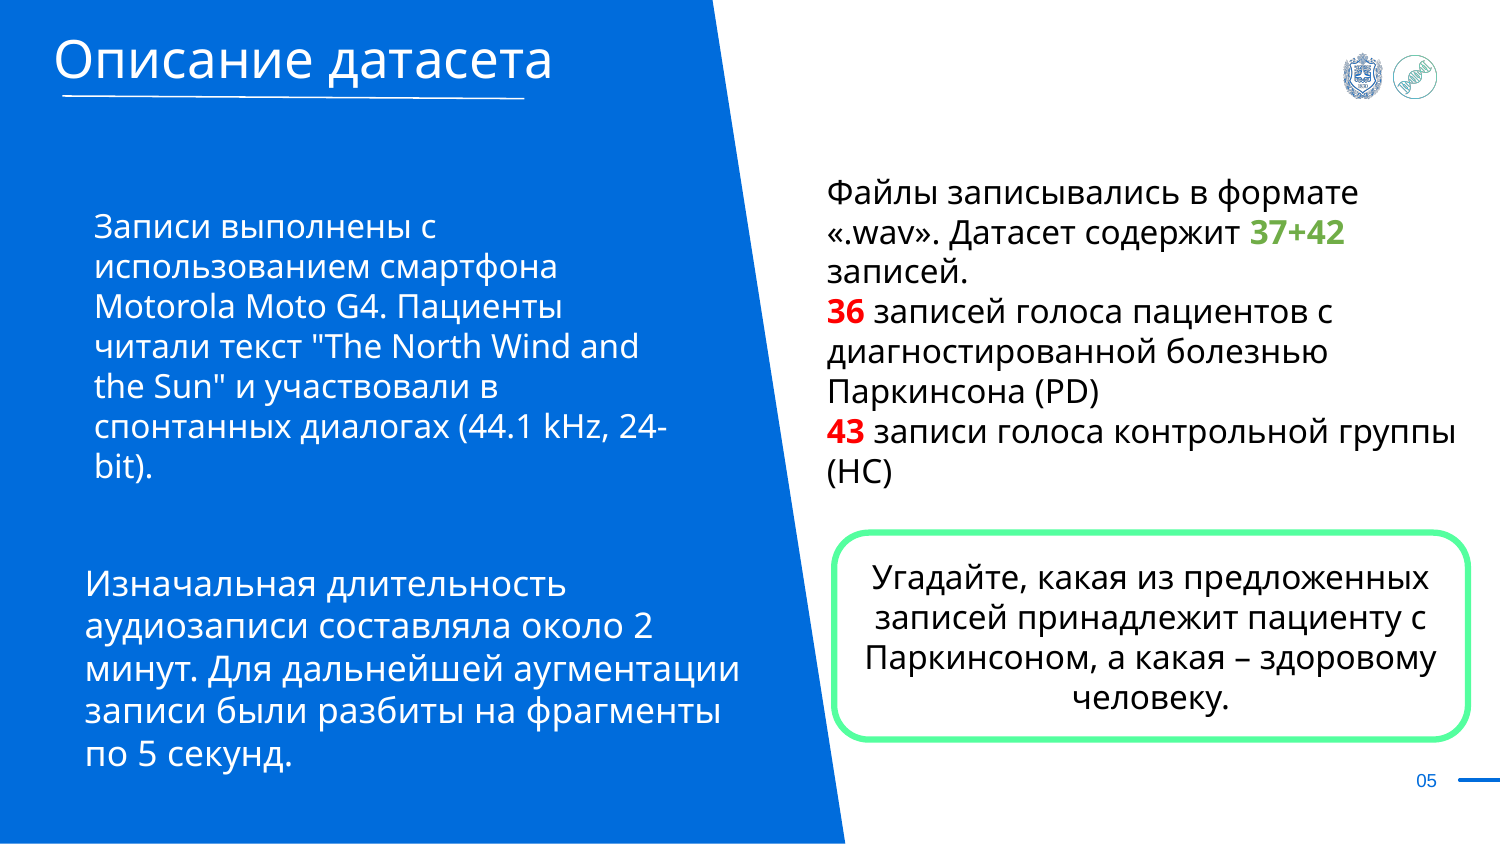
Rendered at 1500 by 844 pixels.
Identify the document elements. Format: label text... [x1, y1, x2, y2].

text_box Угадайте, какая из предложенных записей принадлежит пациенту с Паркинсоном, а какая – здоровому человеку. [834, 548, 1468, 741]
text_box Изначальная длительность аудиозаписи составляла около 2 минут. Для дальнейшей аугментации записи были разбиты на фрагменты по 5 секунд. [69, 546, 757, 789]
picture [1393, 55, 1437, 99]
title Описание датасета [38, 10, 1437, 105]
text_box [0, 0, 846, 844]
text_box [840, 532, 1463, 548]
text_box Записи выполнены с использованием смартфона Motorola Moto G4. Пациенты читали текст "The North Wind and the Sun" и участвовали в спонтанных диалогах (44.1 kHz, 24-bit). [78, 190, 704, 500]
picture [1336, 49, 1390, 103]
text_box 05 [1401, 762, 1452, 797]
text_box Файлы записывались в формате «.wav». Датасет содержит 37+42 записей. 36 записей голоса пациентов с диагностированной болезнью Паркинсона (PD) 43 записи голоса контрольной группы (HC) [811, 155, 1491, 506]
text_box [62, 95, 525, 99]
